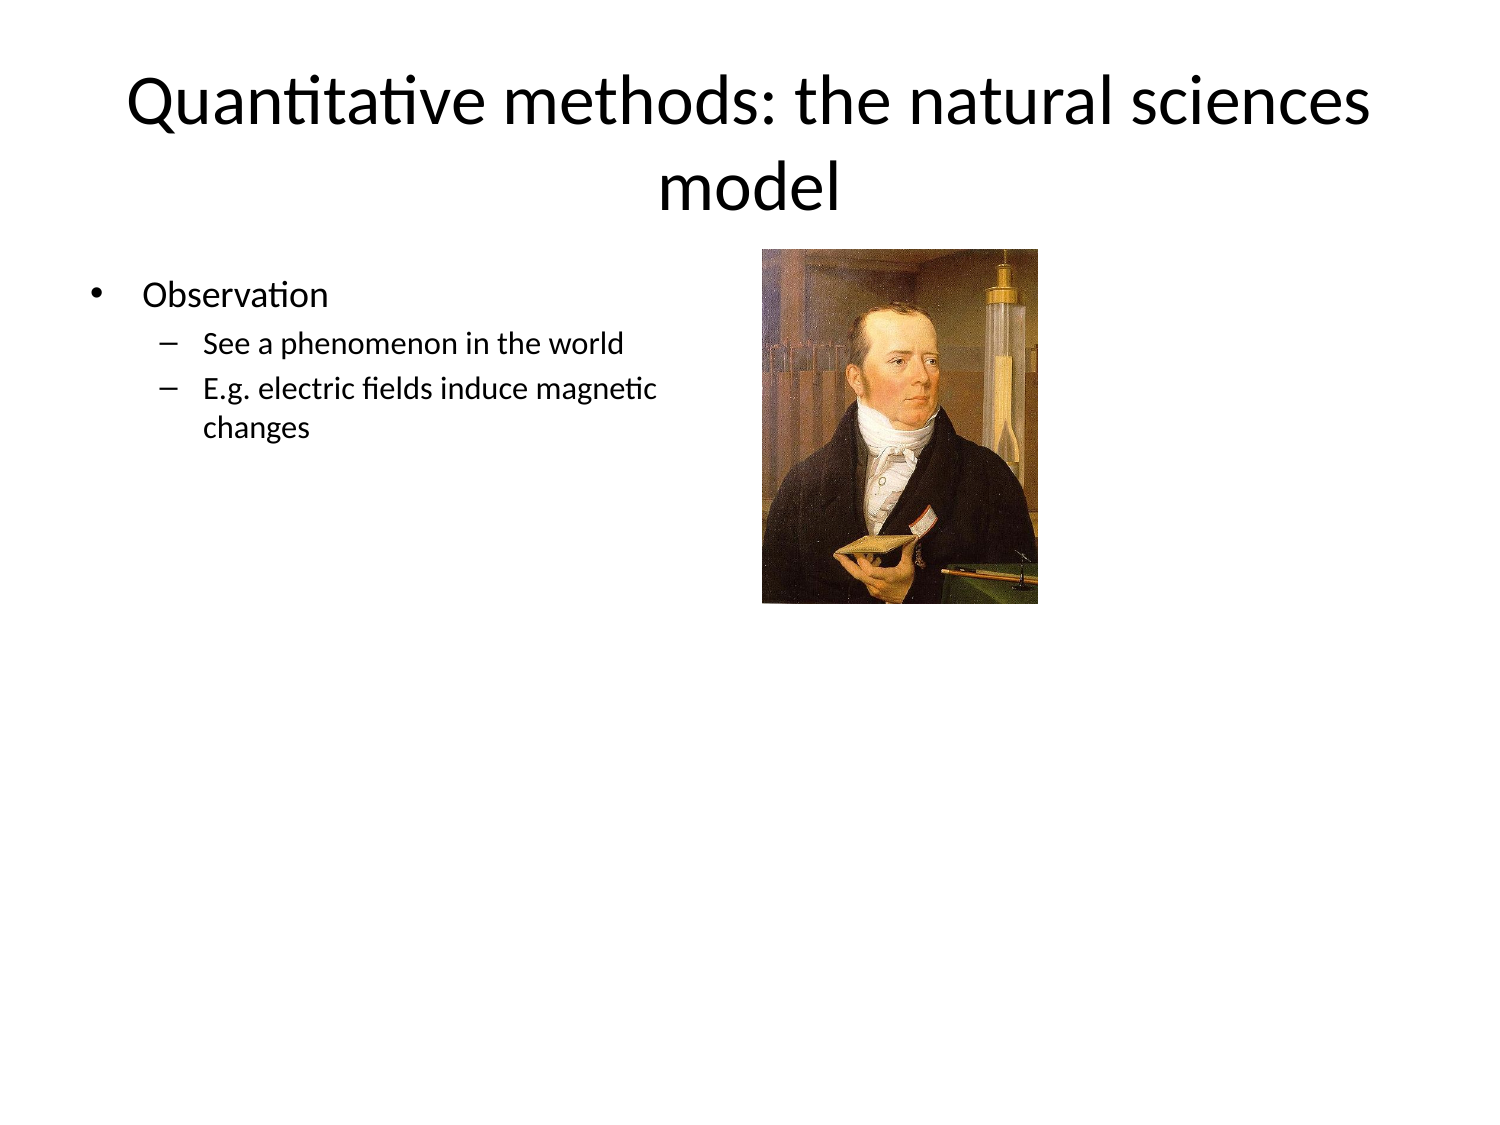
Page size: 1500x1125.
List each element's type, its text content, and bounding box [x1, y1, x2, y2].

title Quantitative methods: the natural sciences model [75, 45, 1425, 233]
list Observation See a phenomenon in the world E.g. electric fields induce magnetic changes Explanation Construct a theoretical account E.g. theory of electrodynamics Prediction Use the theory to predict new and surprising phenomena E.g. moving charge induces a magnetic field Control Harness the new knowledge to better the lot of humanity E.g. electric motor [75, 262, 738, 1005]
picture [762, 249, 1038, 605]
